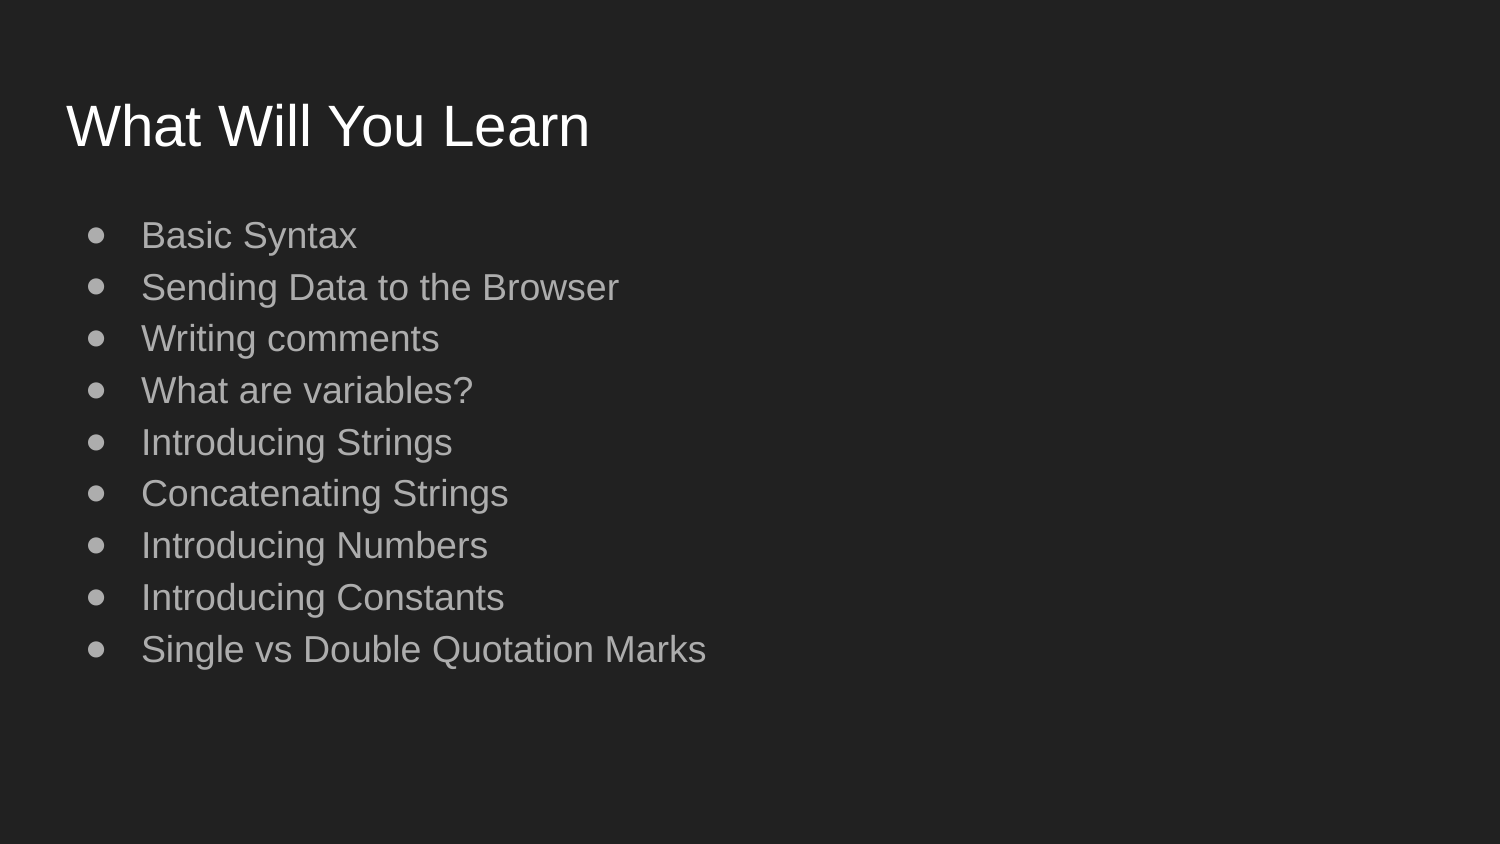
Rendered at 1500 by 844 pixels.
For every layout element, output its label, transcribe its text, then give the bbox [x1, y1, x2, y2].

title What Will You Learn [51, 72, 1449, 167]
list Basic Syntax Sending Data to the Browser Writing comments What are variables? Introducing Strings Concatenating Strings Introducing Numbers Introducing Constants Single vs Double Quotation Marks [51, 189, 1449, 750]
